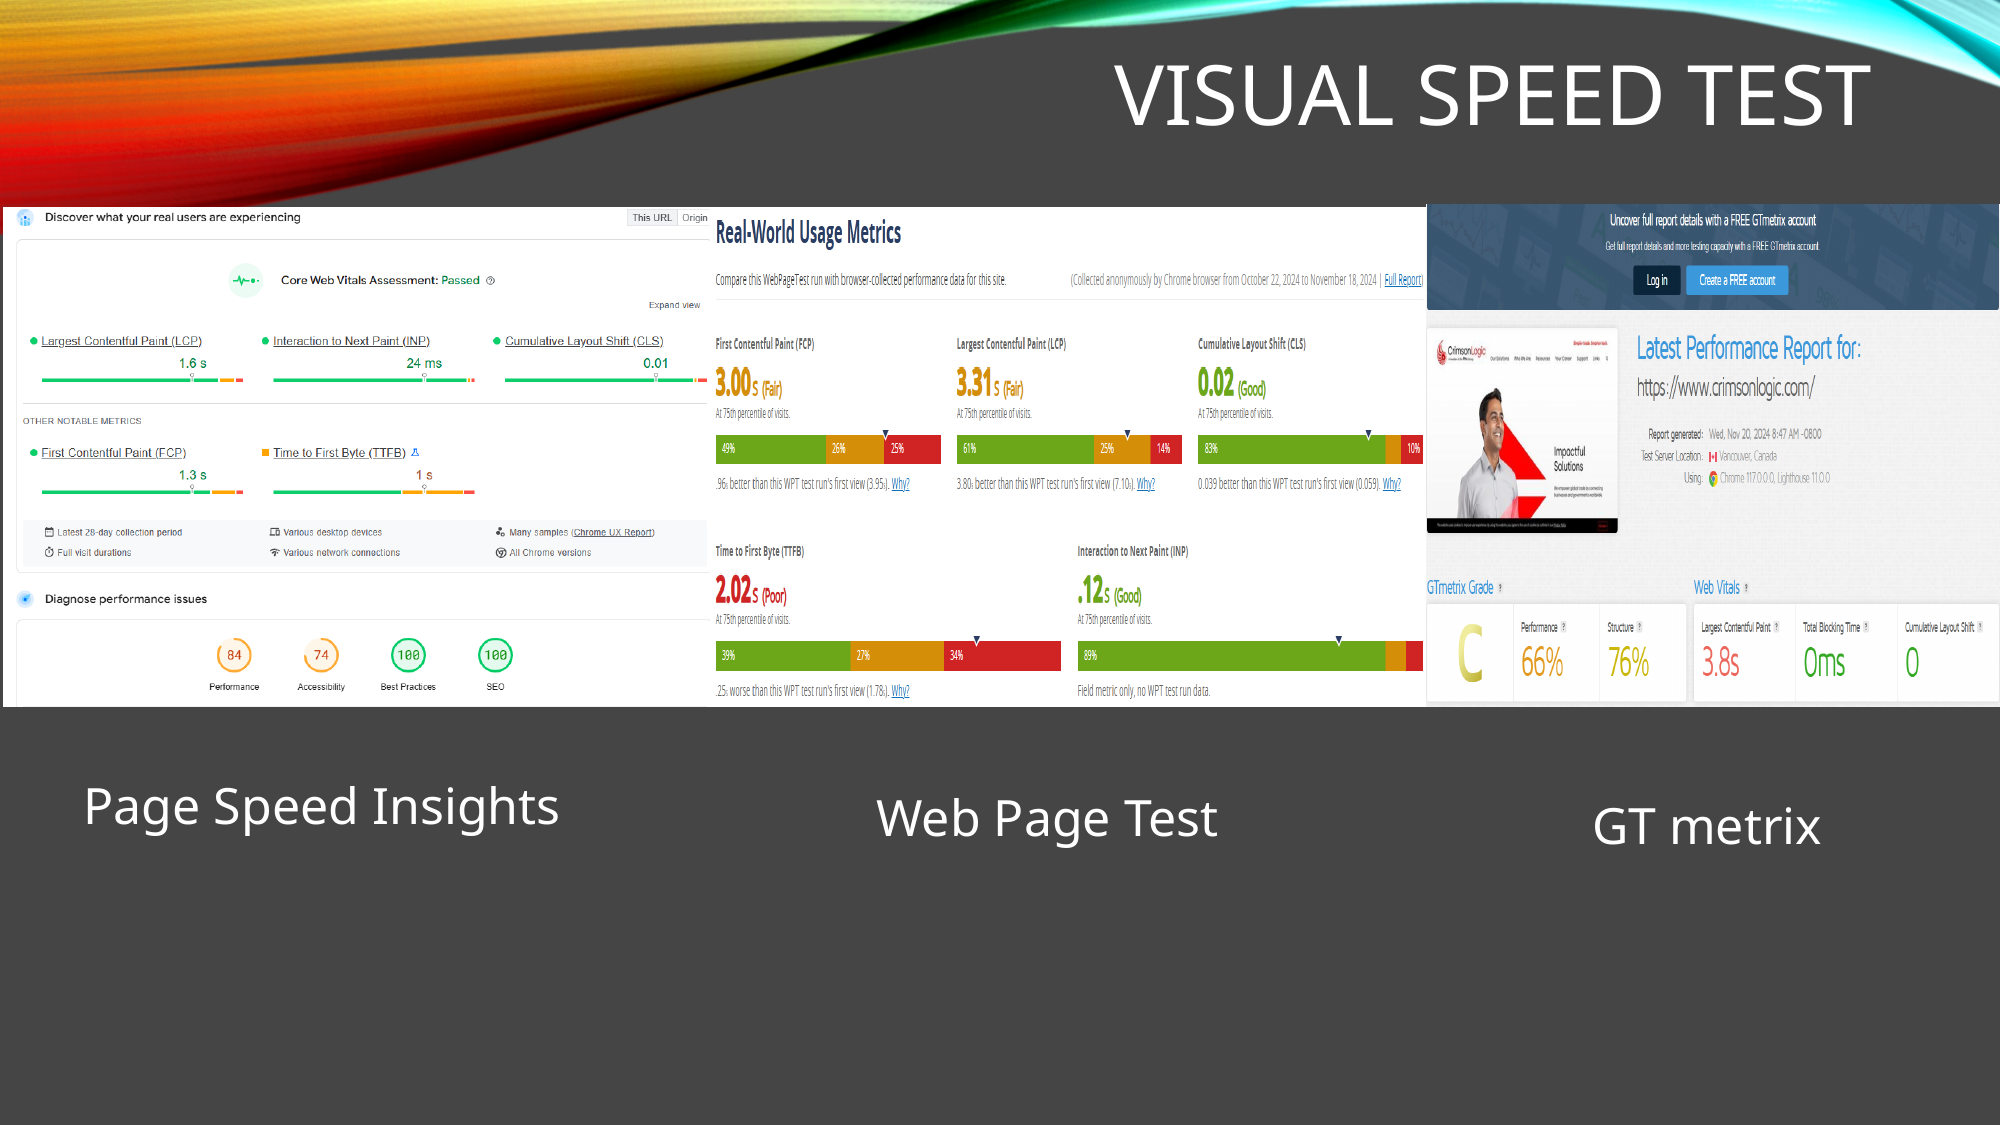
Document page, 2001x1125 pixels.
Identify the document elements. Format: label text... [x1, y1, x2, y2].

list Page Speed Insights [55, 730, 622, 843]
list Web Page Test [861, 743, 1428, 856]
picture [0, 0, 2000, 707]
list GT metrix [1577, 750, 2000, 863]
title Visual Speed Test [474, 0, 1888, 205]
